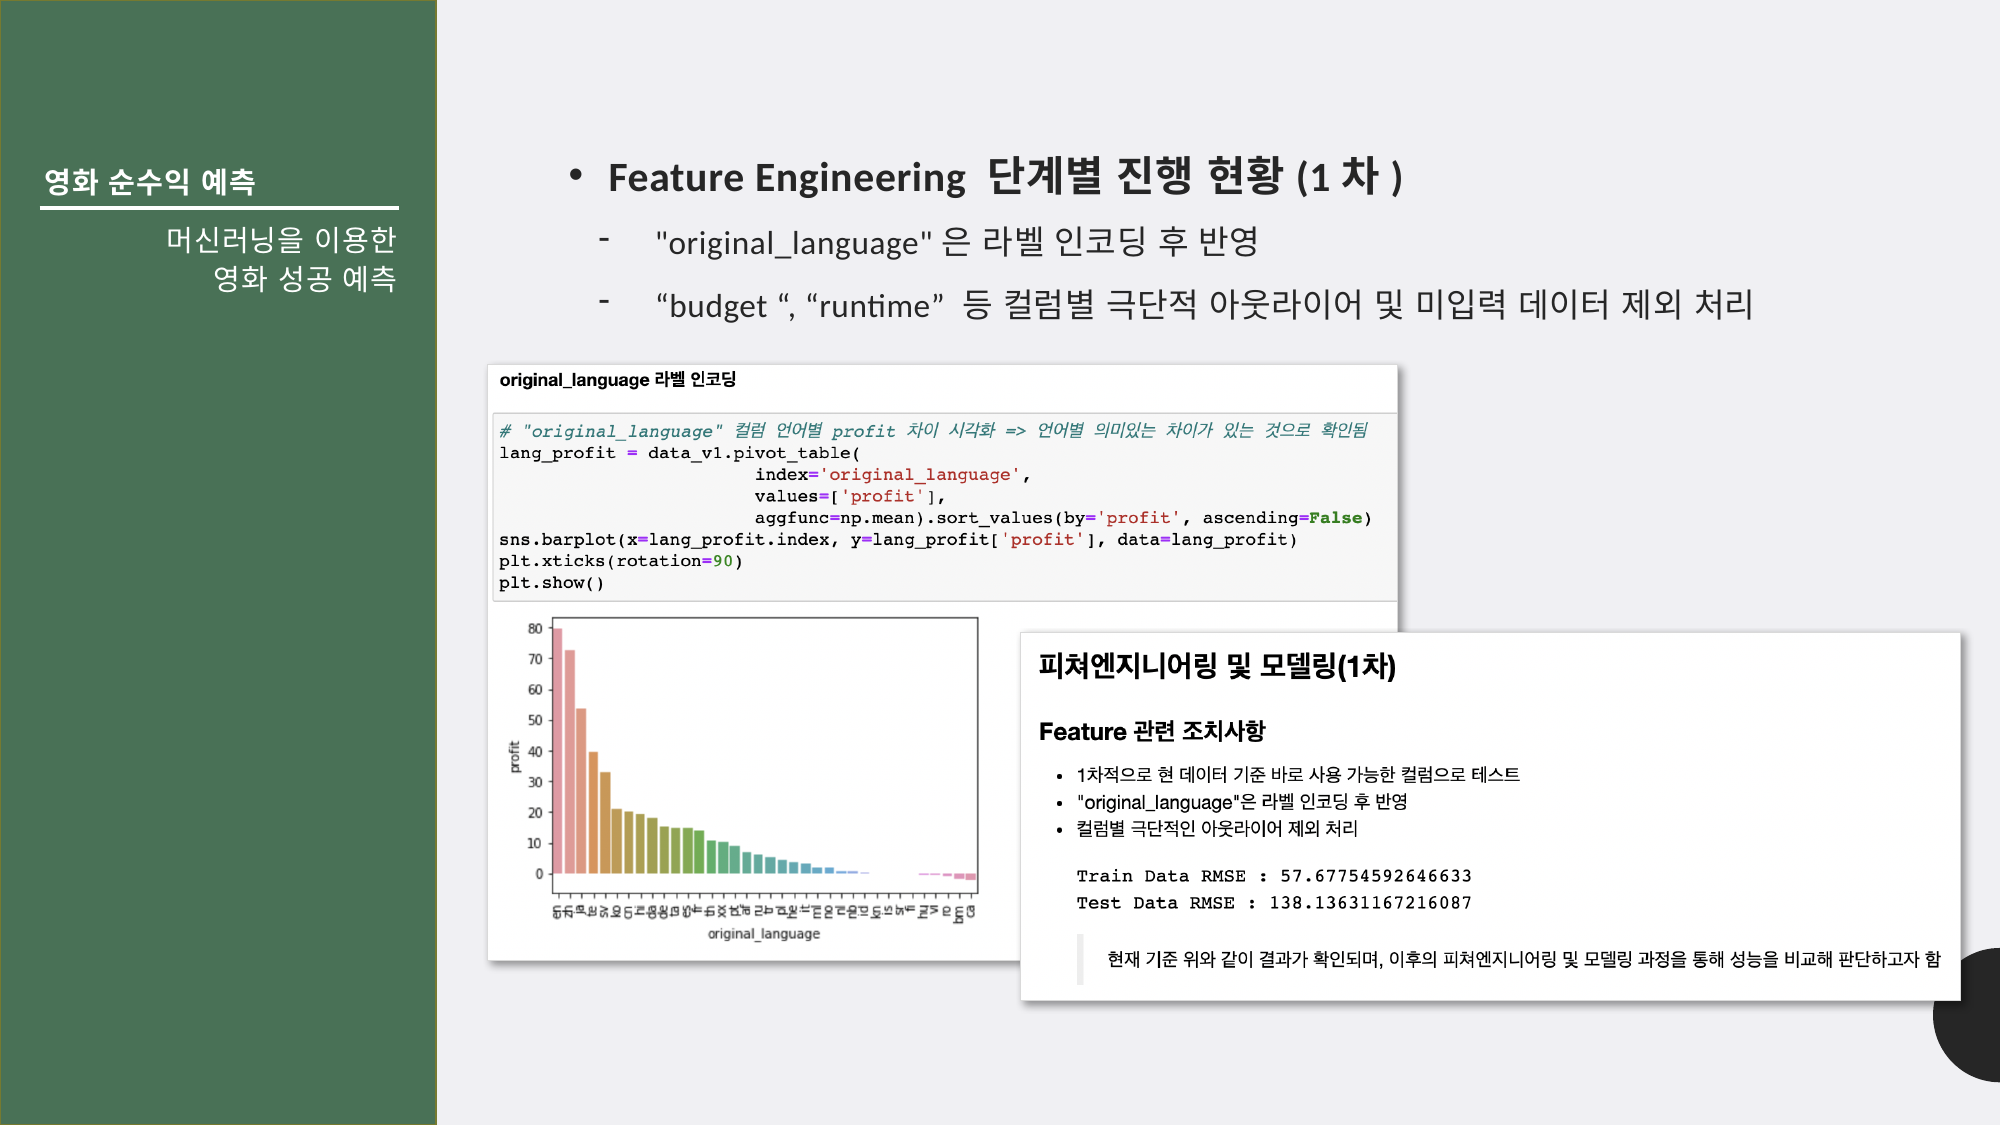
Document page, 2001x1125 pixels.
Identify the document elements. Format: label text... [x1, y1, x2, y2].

title 머신러닝을 이용한 영화 성공 예측 [26, 215, 416, 357]
list Feature Engineering 단계별 진행 현황(1차) "original_language"은 라벨 인코딩 후 반영 “budget “, “runtime” 등 컬럼별 극단적 아웃라이어 및 미입력 데이터 제외 처리 [550, 124, 1924, 465]
picture [487, 364, 1961, 1001]
text_box [0, 0, 437, 1125]
text_box 영화 순수익 예측 [26, 58, 416, 215]
